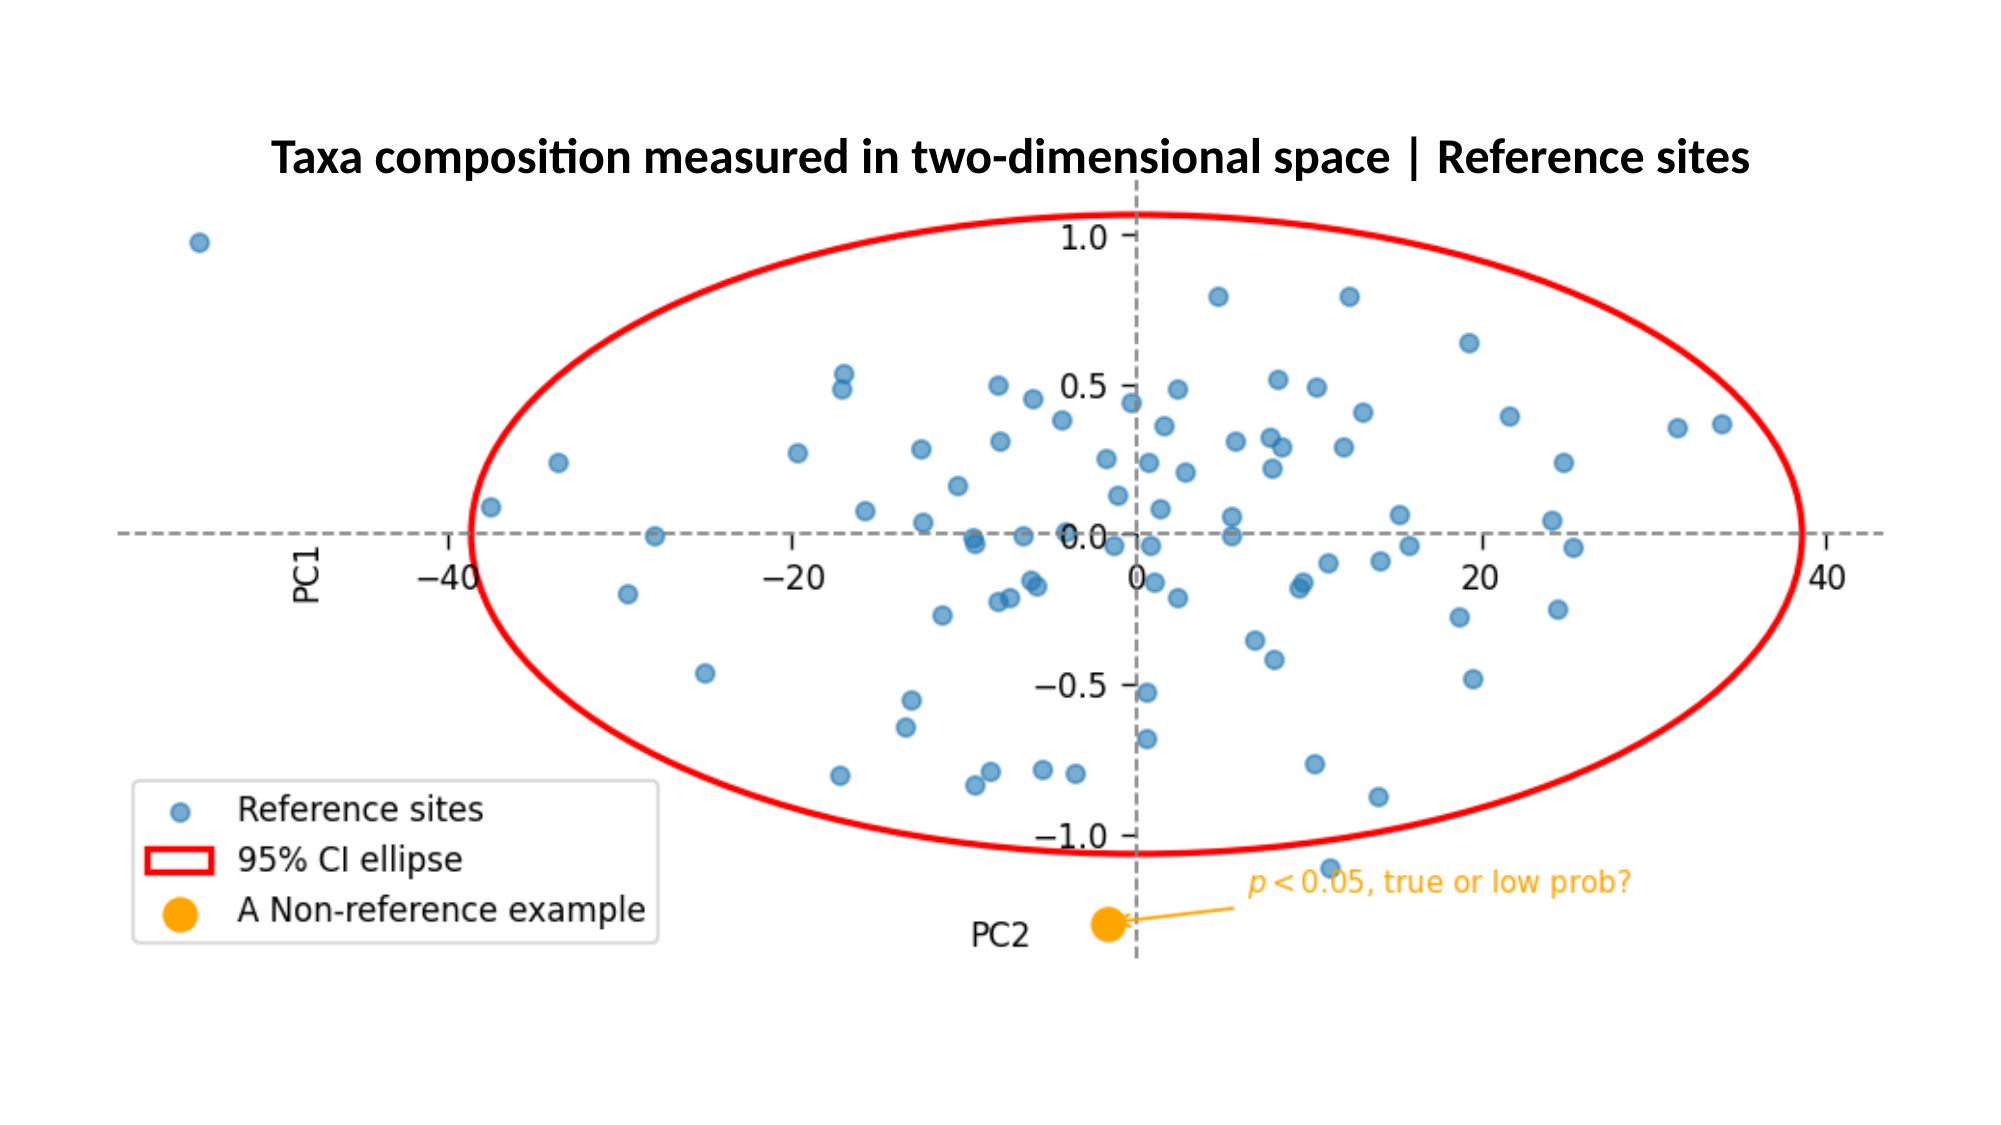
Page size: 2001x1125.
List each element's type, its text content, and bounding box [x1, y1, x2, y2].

text_box Taxa composition measured in two-dimensional space | Reference sites [256, 115, 1841, 171]
picture [95, 171, 1905, 982]
